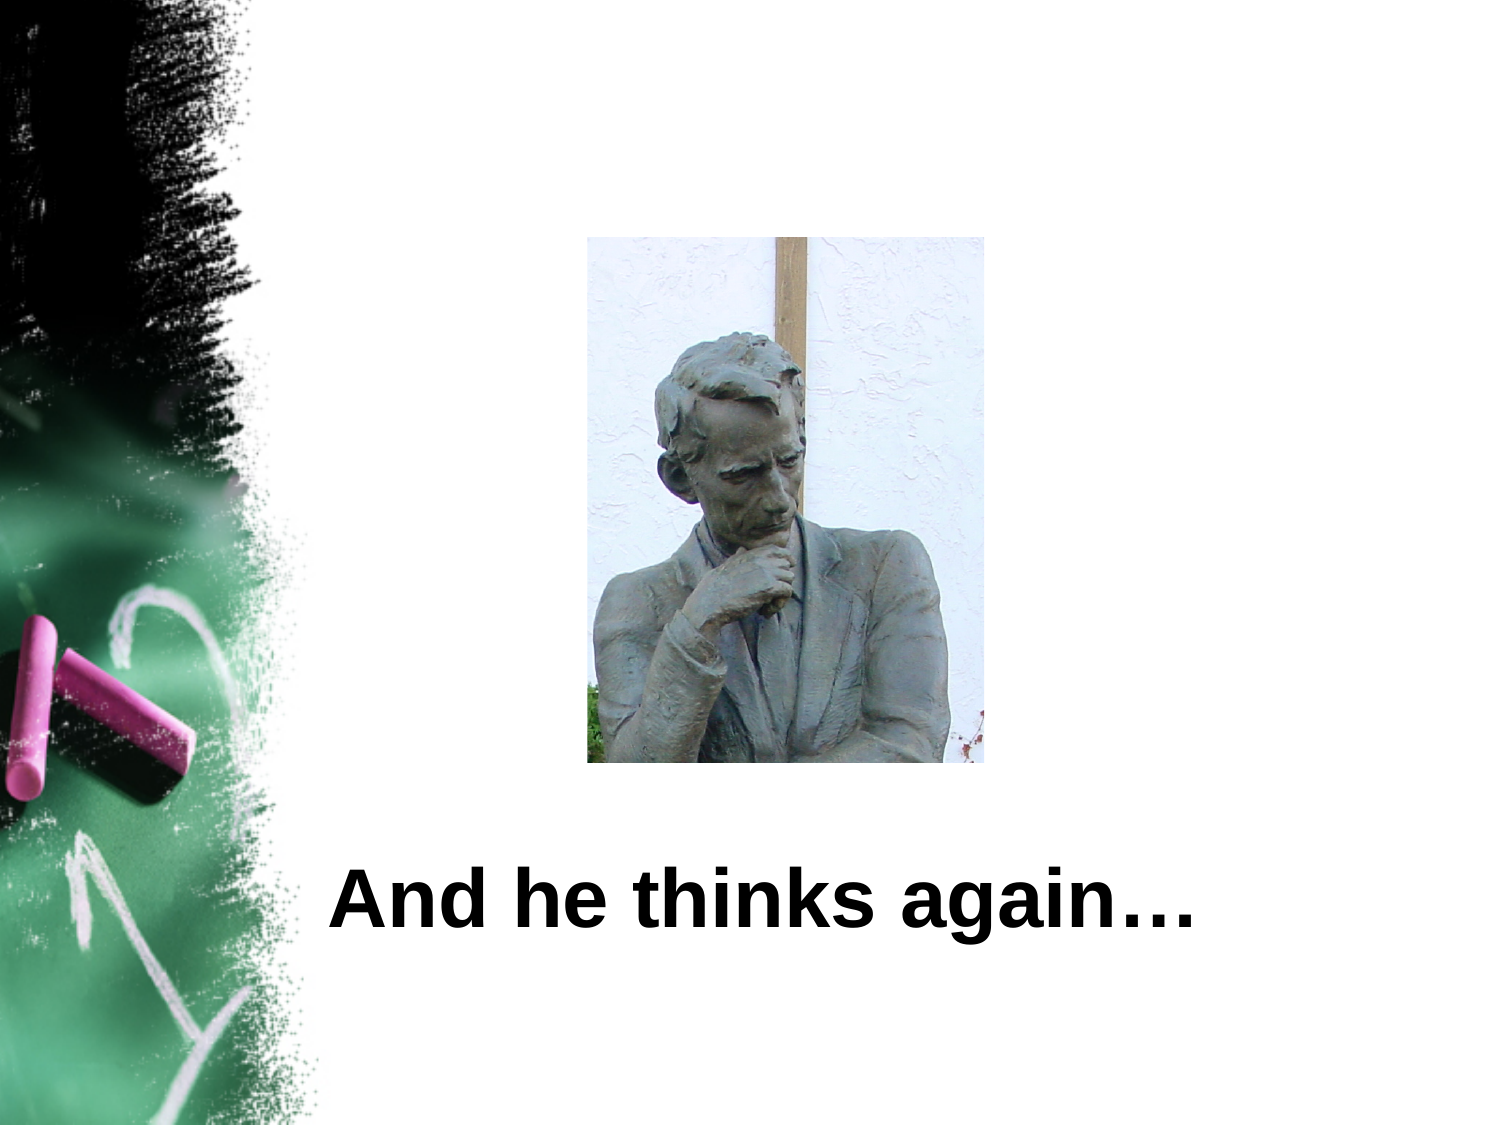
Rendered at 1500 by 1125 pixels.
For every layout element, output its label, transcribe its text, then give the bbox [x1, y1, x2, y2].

picture [0, 0, 1500, 1125]
title And he thinks again… [312, 825, 1463, 963]
